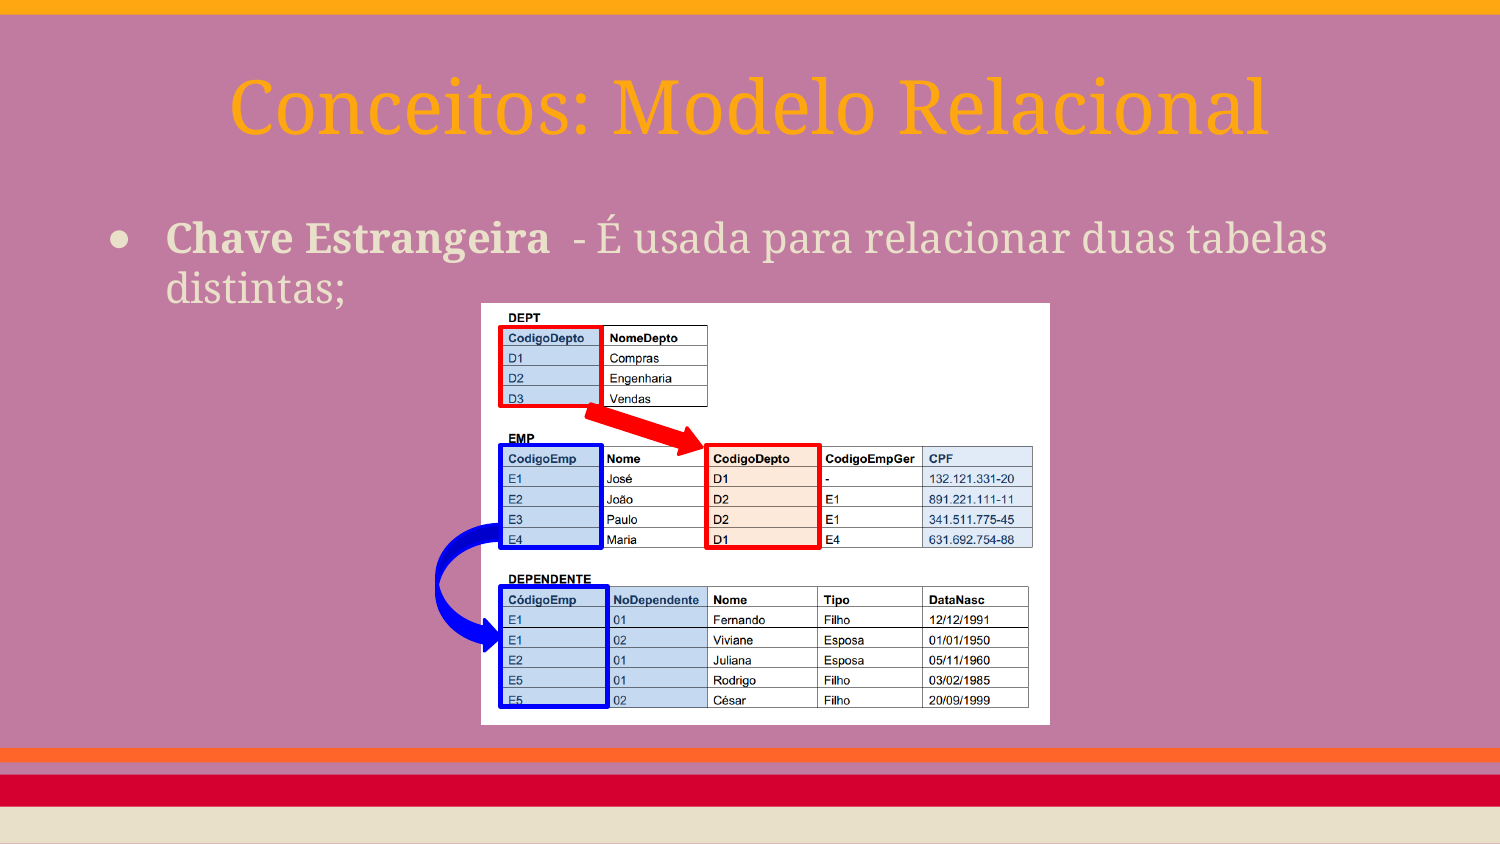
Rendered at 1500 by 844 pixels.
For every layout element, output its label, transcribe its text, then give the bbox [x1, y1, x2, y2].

title Conceitos: Modelo Relacional [75, 33, 1425, 175]
picture [481, 302, 1051, 725]
text_box [436, 528, 476, 641]
list Chave Estrangeira - É usada para relacionar duas tabelas distintas; [75, 196, 1473, 733]
